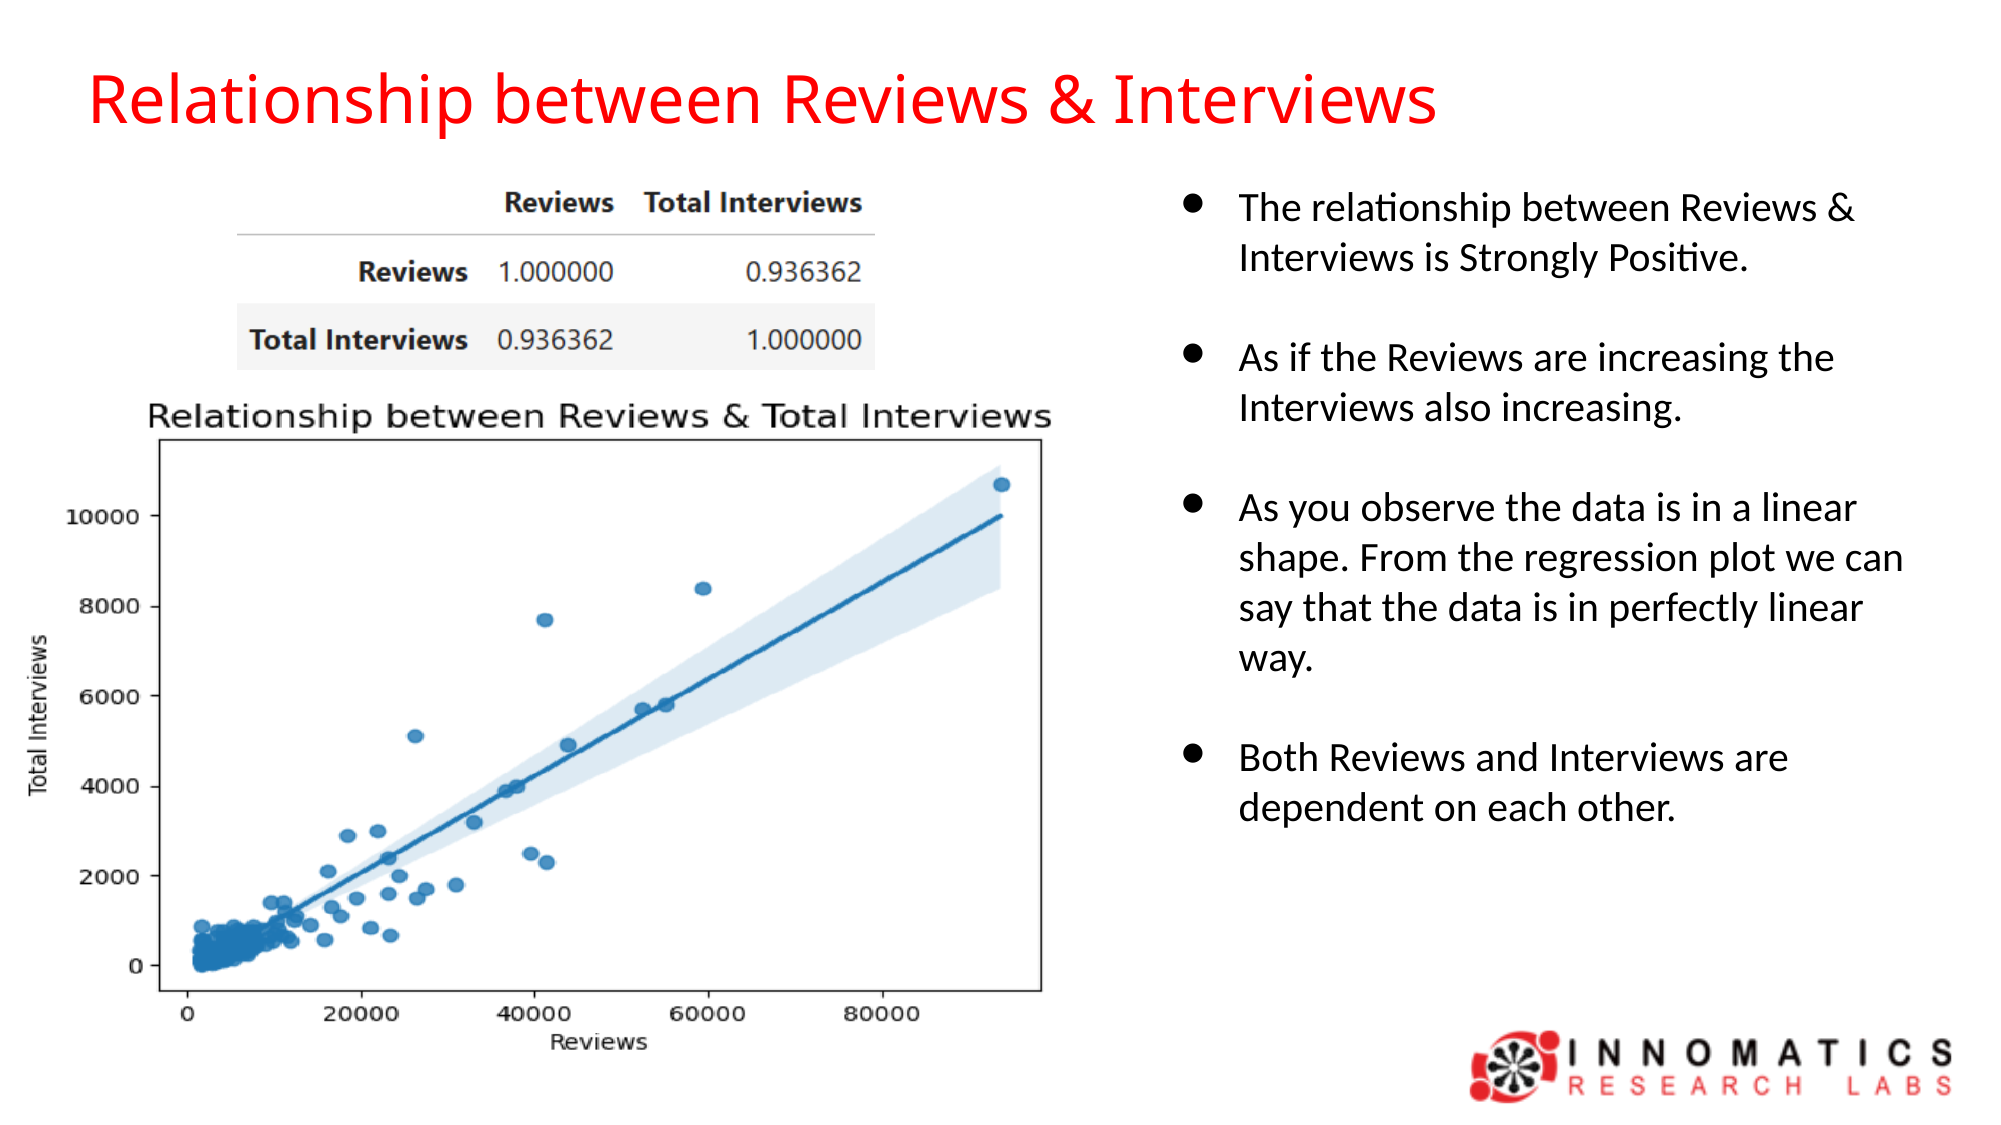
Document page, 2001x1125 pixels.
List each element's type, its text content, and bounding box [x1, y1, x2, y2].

text_box Relationship between Reviews & Interviews [72, 65, 1896, 145]
text_box The relationship between Reviews & Interviews is Strongly Positive. As if the Reviews are increasing the Interviews also increasing. As you observe the data is in a linear shape. From the regression plot we can say that the data is in perfectly linear way. Both Reviews and Interviews are dependent on each other. [1148, 164, 1947, 984]
picture [237, 169, 875, 370]
picture [1445, 1014, 1975, 1125]
picture [24, 394, 1056, 1054]
